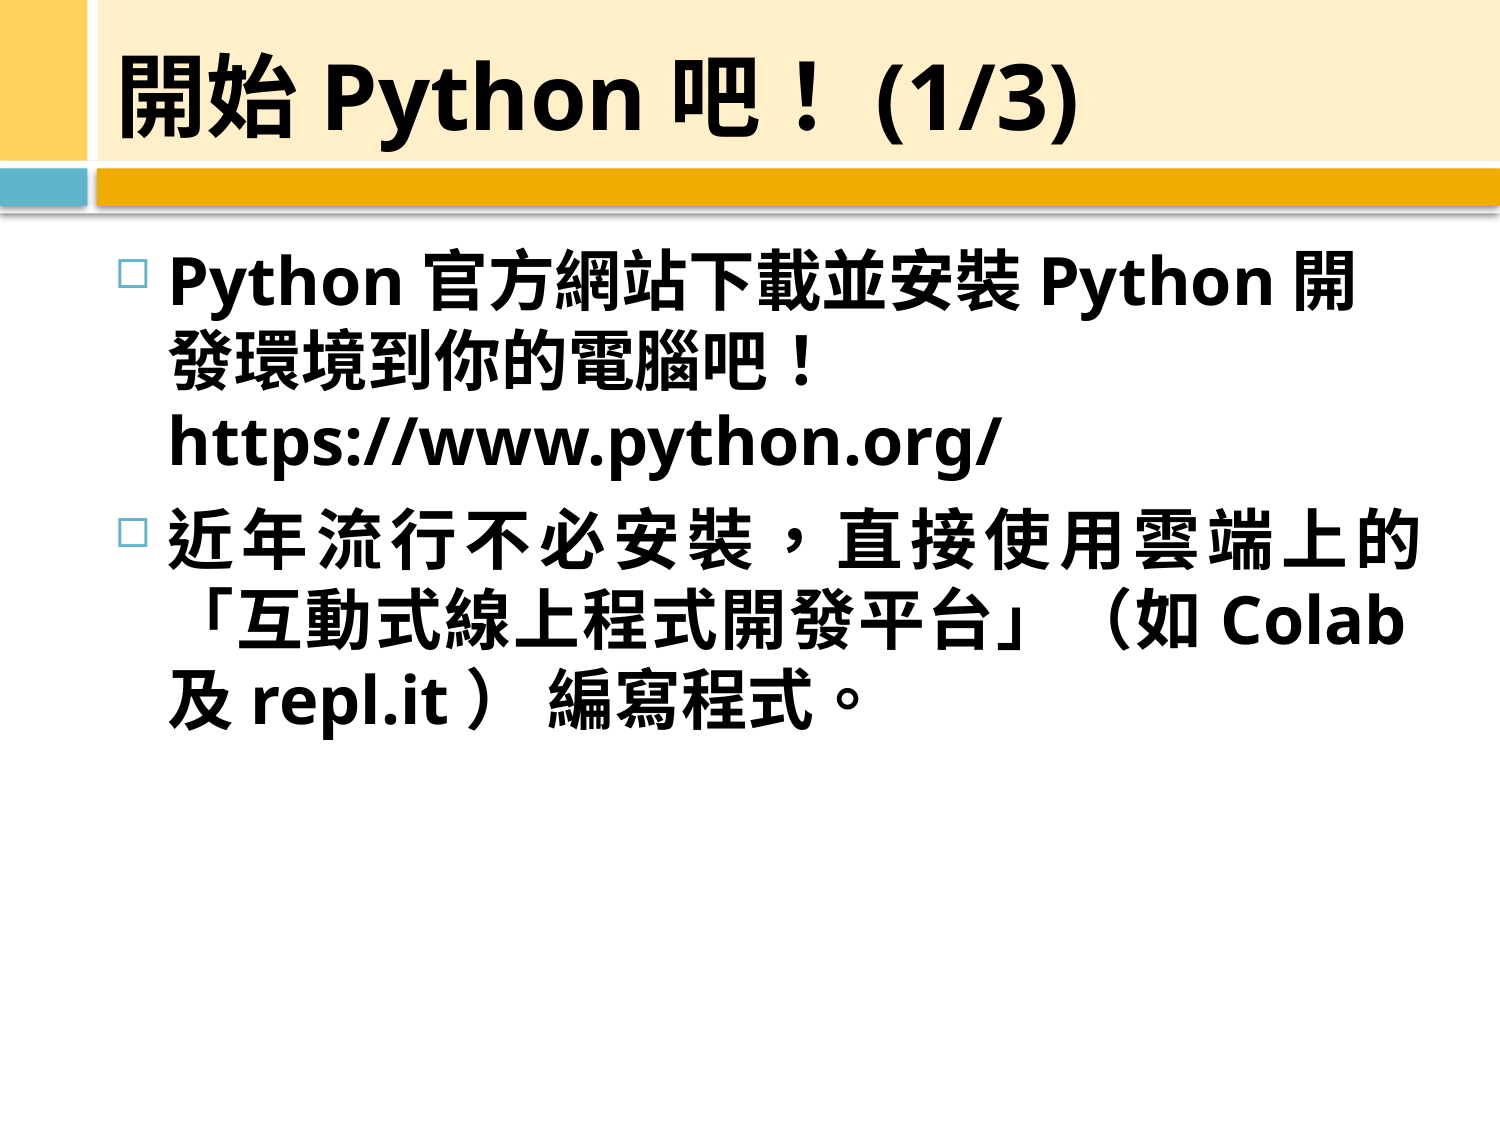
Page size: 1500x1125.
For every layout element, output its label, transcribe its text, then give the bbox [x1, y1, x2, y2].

title 開始Python吧！(1/3) [100, 26, 1438, 161]
list Python官方網站下載並安裝Python開發環境到你的電腦吧！ https://www.python.org/ 近年流行不必安裝，直接使用雲端上的「互動式線上程式開發平台」（如Colab及repl.it） 編寫程式。 [100, 231, 1438, 1024]
